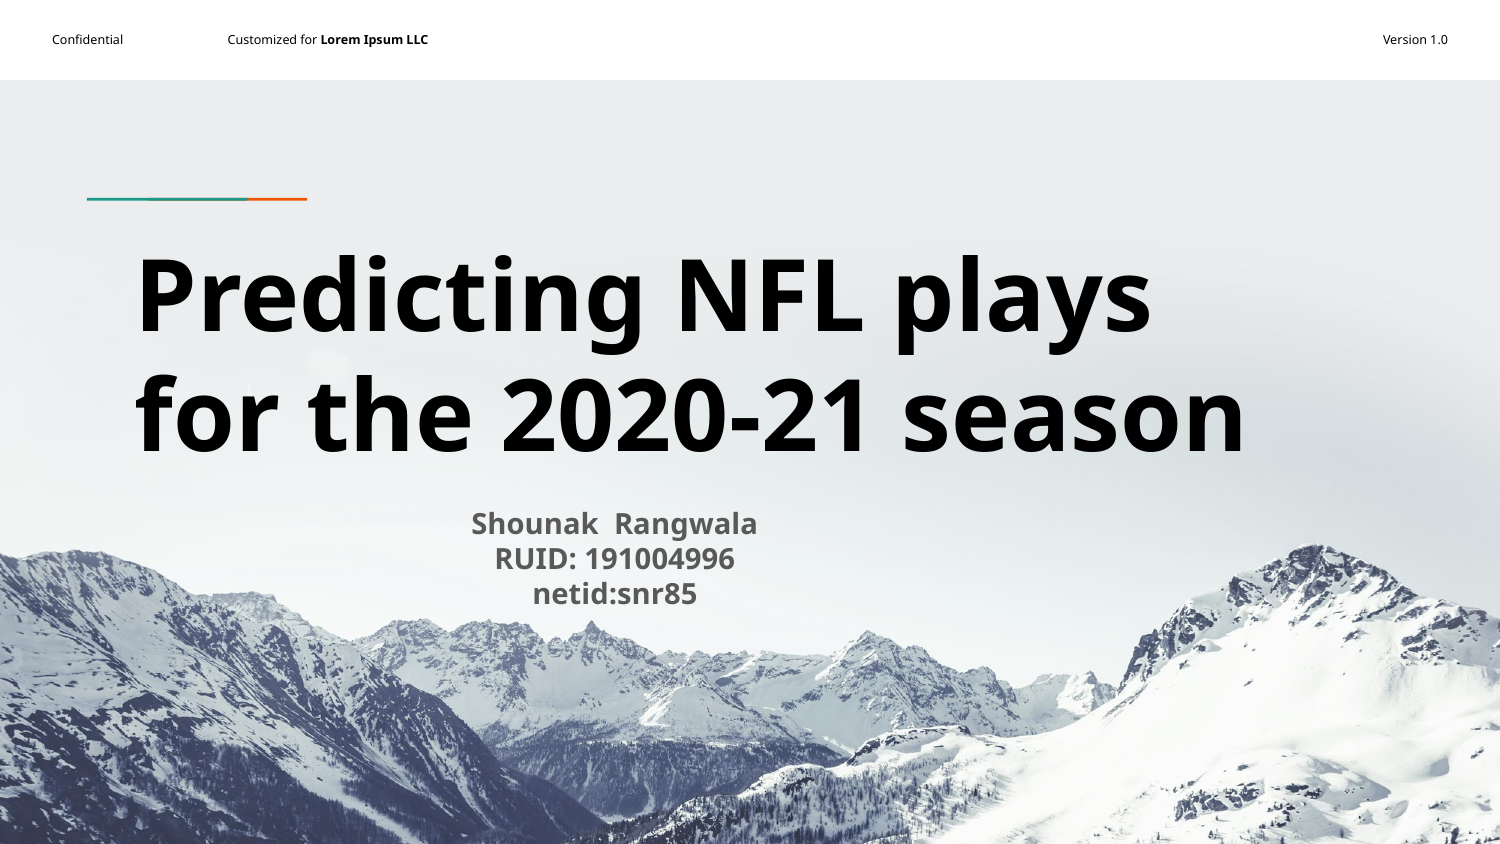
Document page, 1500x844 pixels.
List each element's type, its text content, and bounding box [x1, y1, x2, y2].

subtitle Shounak Rangwala RUID: 191004996 netid:snr85 [213, 490, 1017, 579]
title Predicting NFL plays for the 2020-21 season [119, 216, 1293, 490]
picture [0, 80, 1500, 844]
